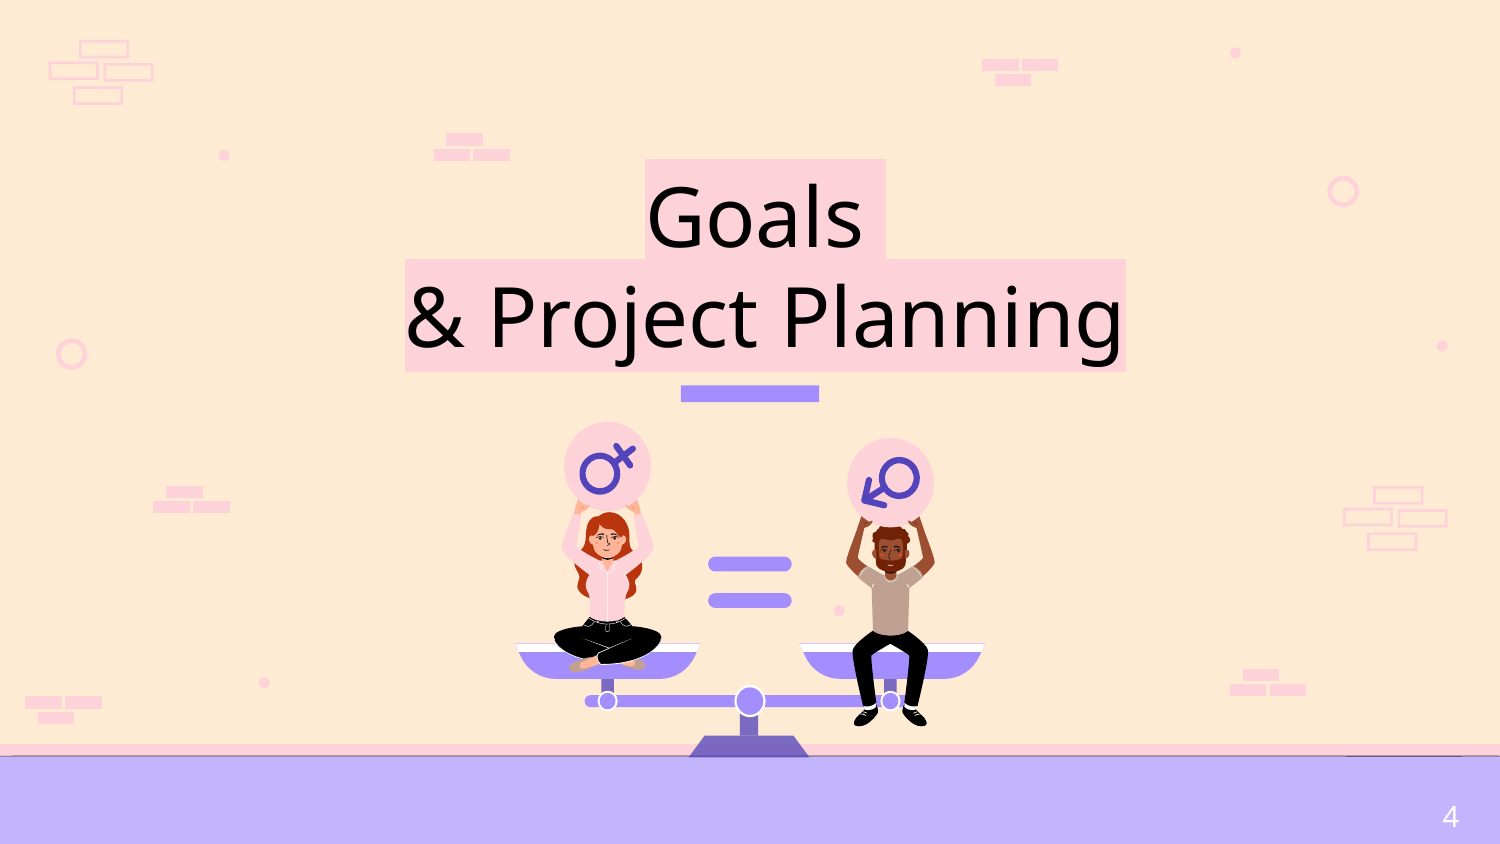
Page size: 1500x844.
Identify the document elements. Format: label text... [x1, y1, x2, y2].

title Goals & Project Planning [273, 156, 1258, 373]
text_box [514, 421, 986, 758]
text_box 4 [1427, 791, 1475, 841]
